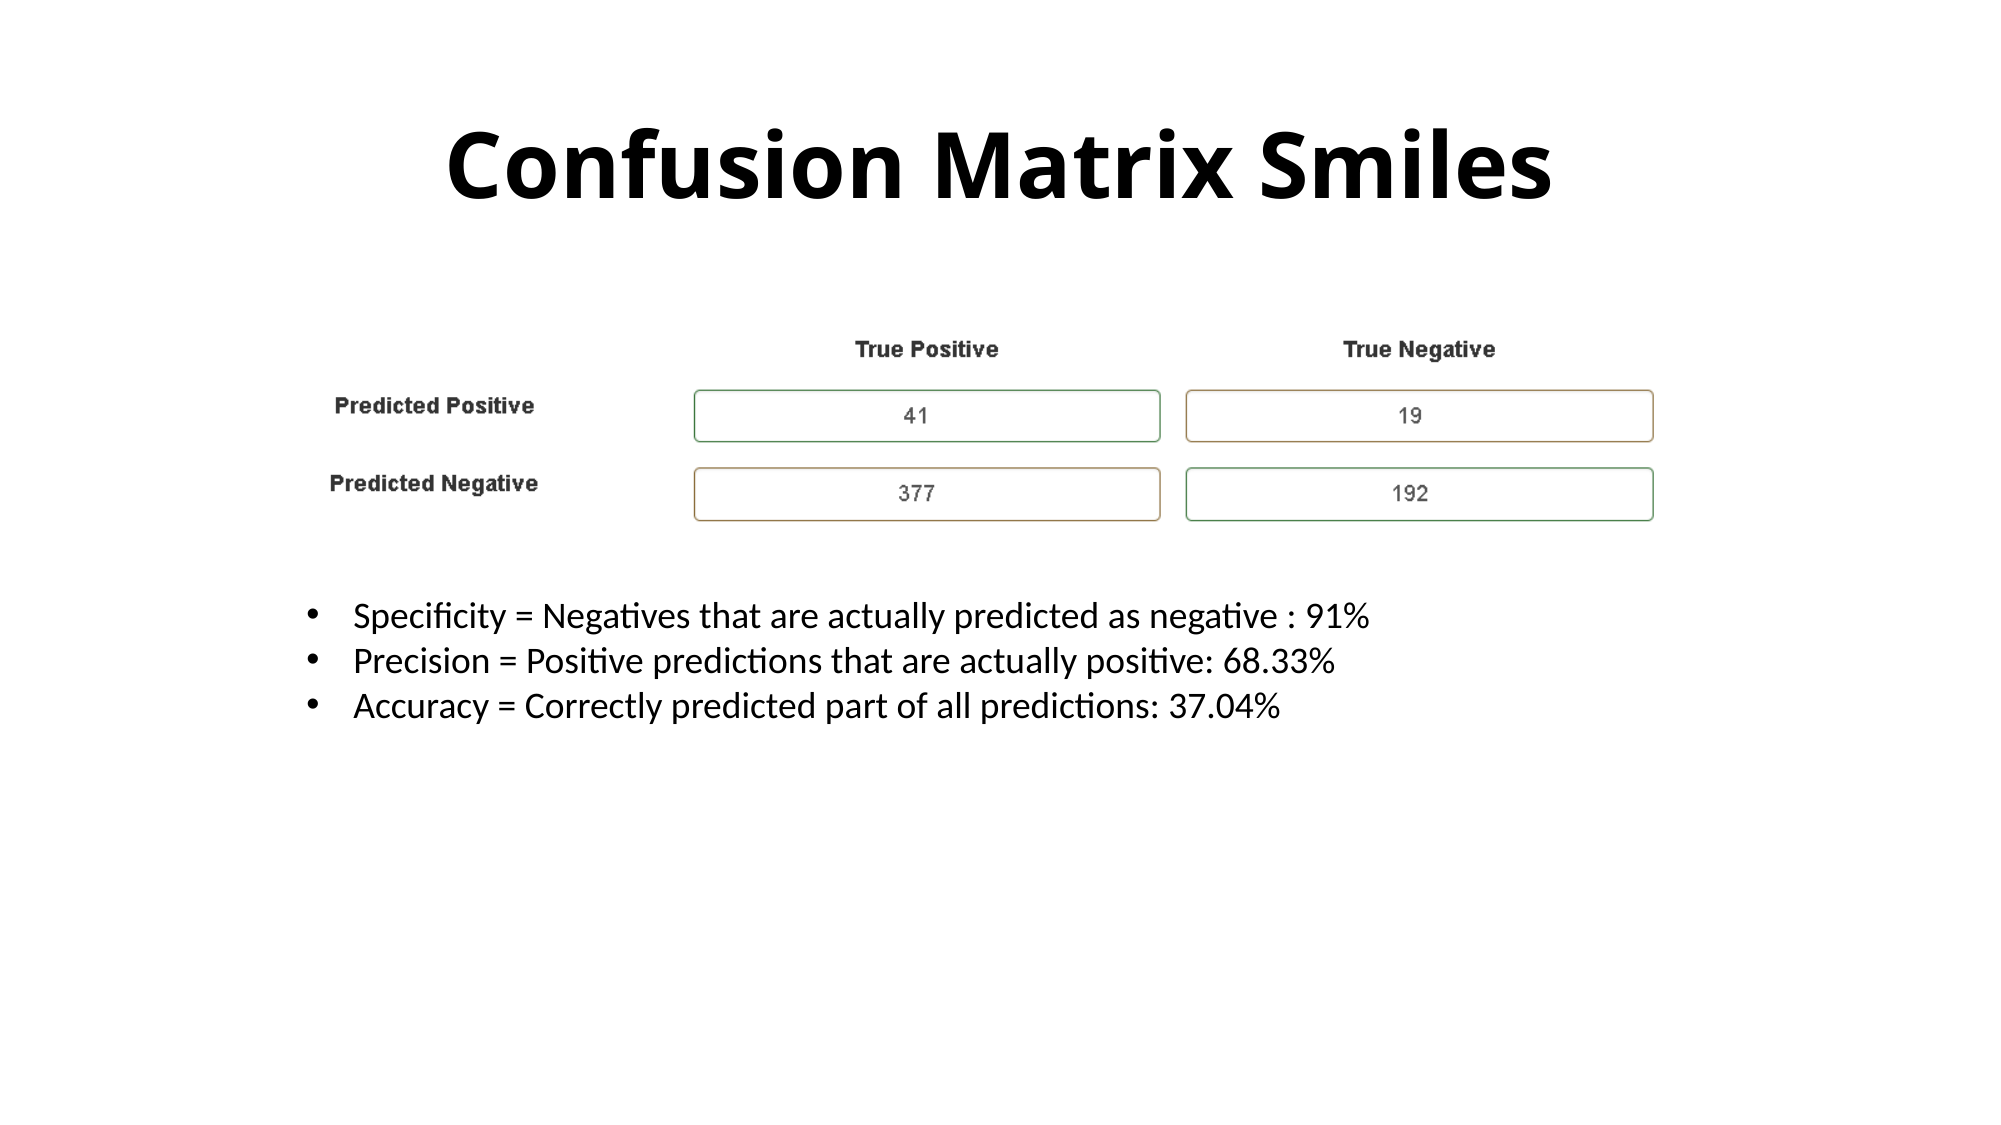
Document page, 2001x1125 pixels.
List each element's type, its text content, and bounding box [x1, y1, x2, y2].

title Confusion Matrix Smiles [137, 59, 1863, 278]
text_box Specificity = Negatives that are actually predicted as negative : 91% Precision = Positive predictions that are actually positive: 68.33% Accuracy = Correctly predicted part of all predictions: 37.04% [291, 583, 1845, 779]
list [291, 277, 1709, 584]
